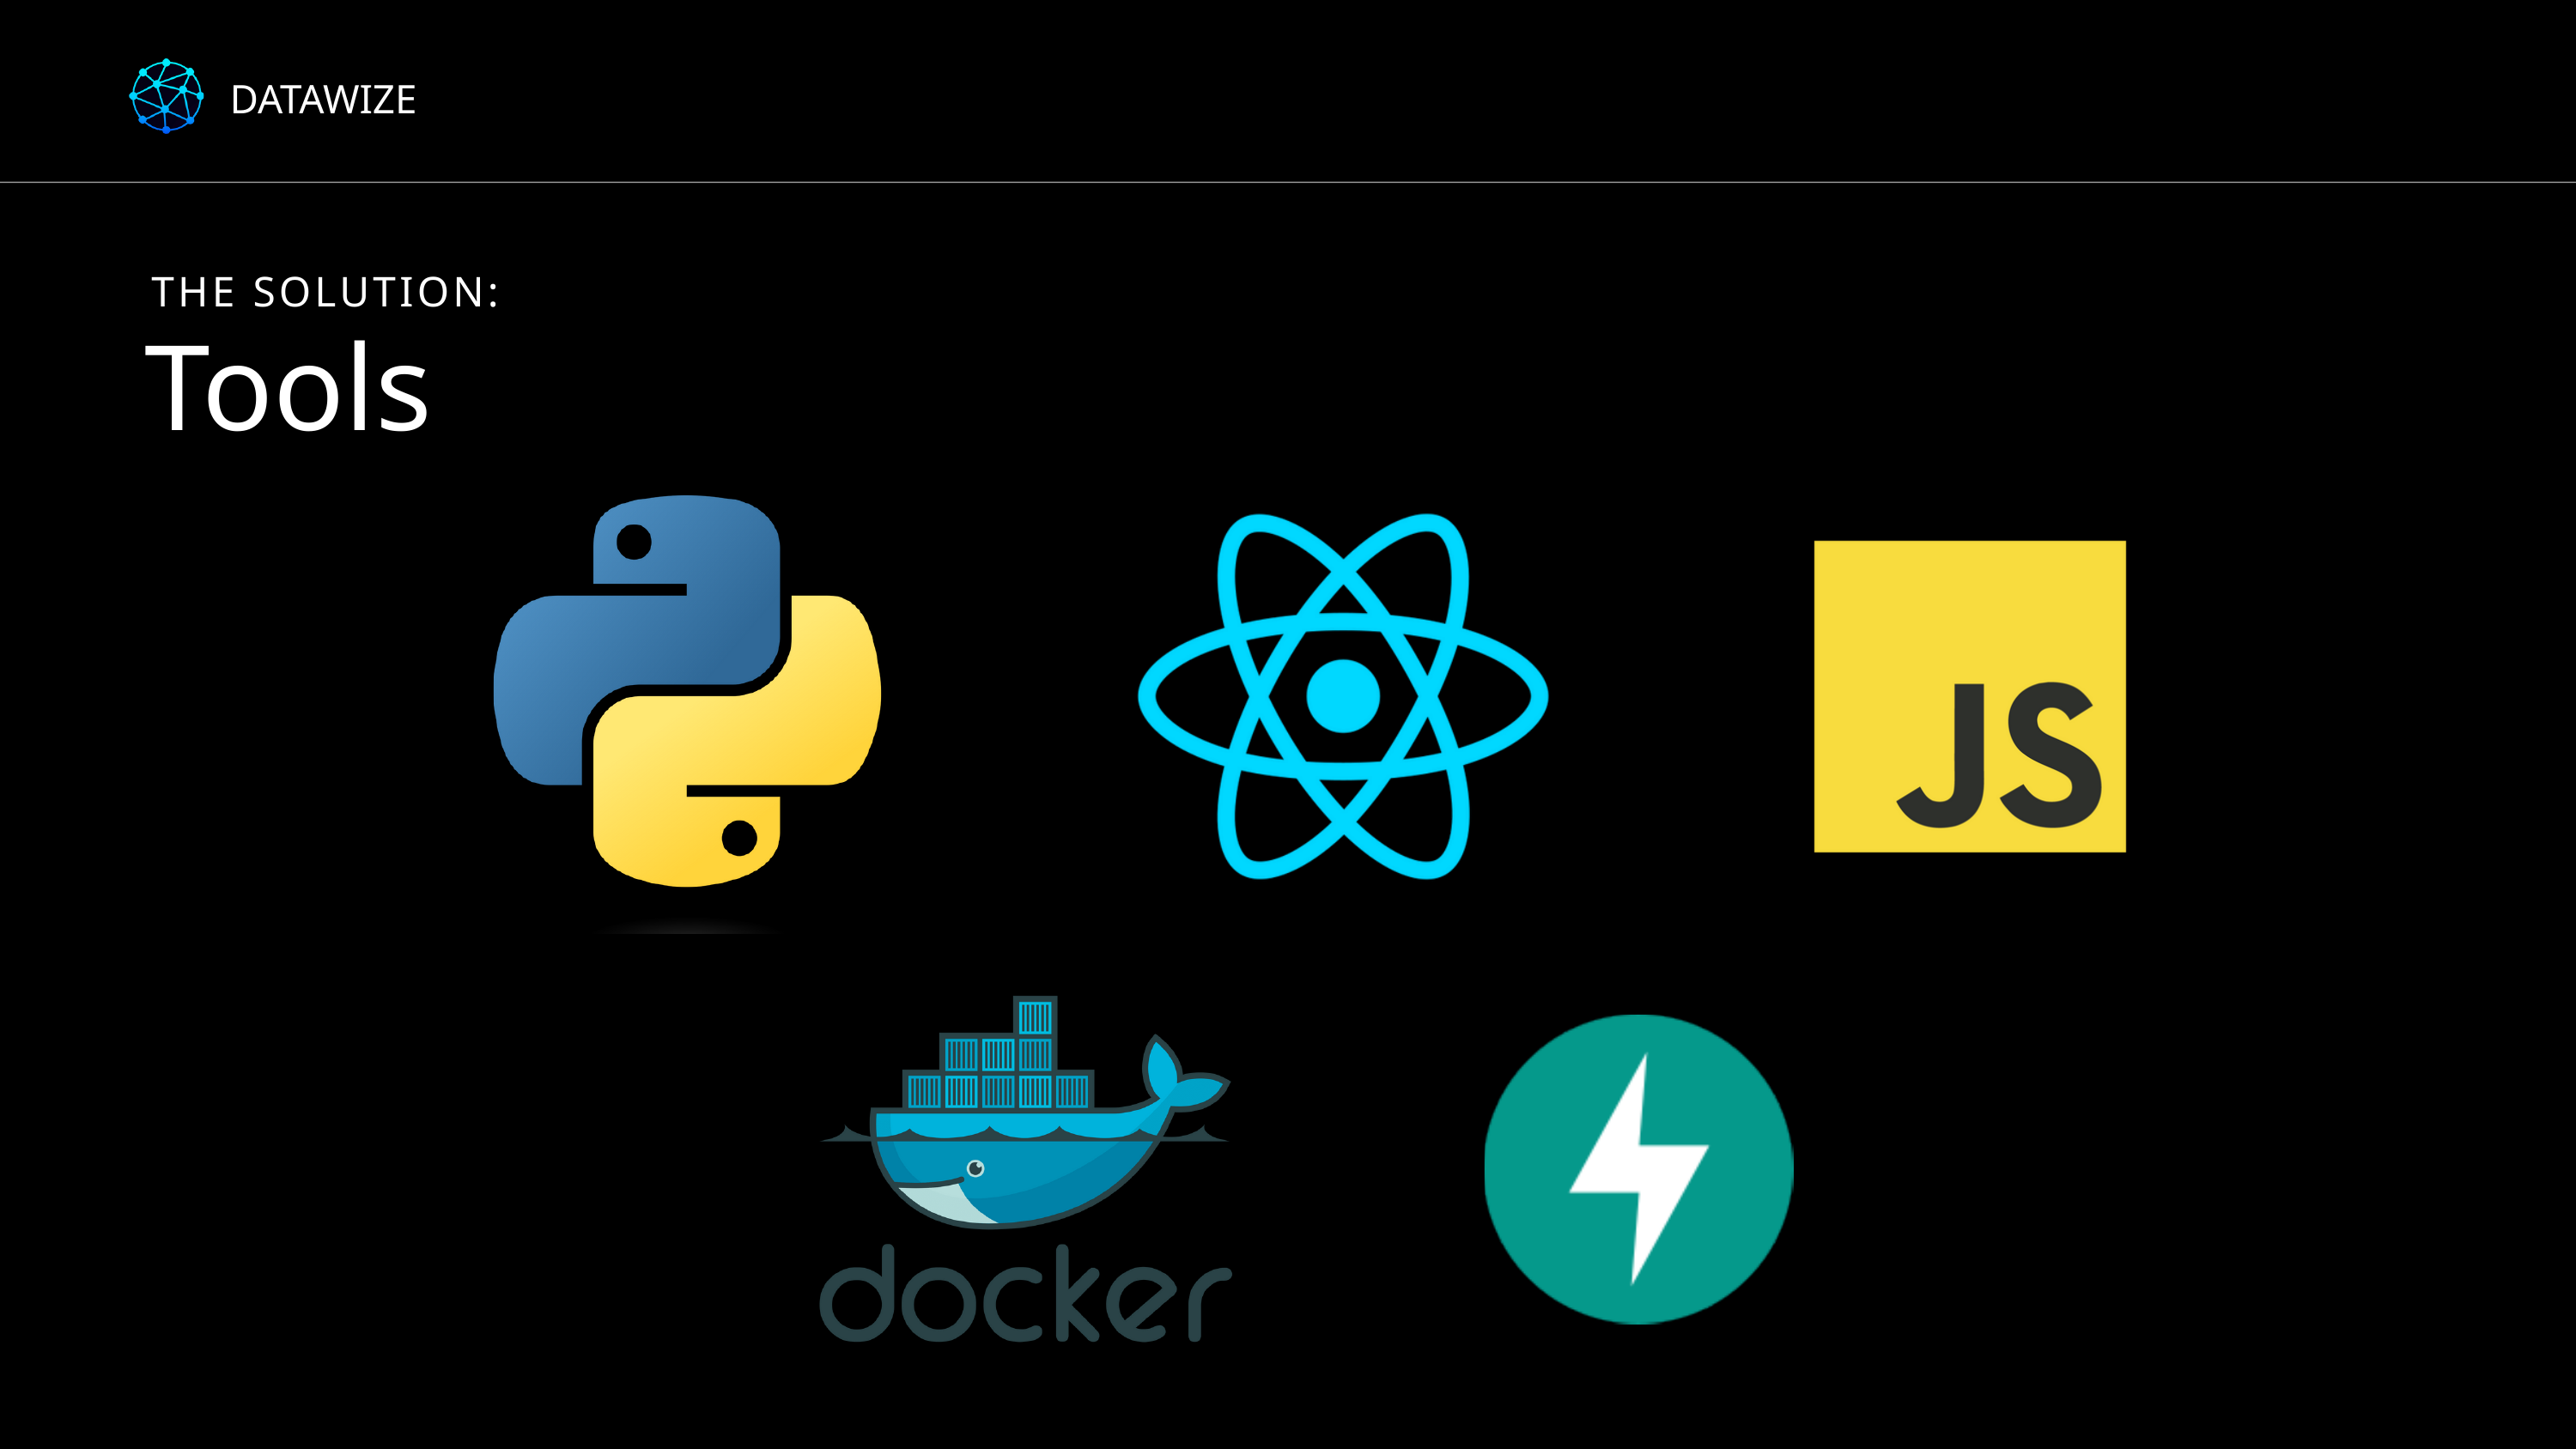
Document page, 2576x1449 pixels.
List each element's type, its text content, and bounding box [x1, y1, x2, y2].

text_box Tools [144, 312, 1585, 455]
text_box [1126, 477, 1562, 916]
text_box THE SOLUTION: [151, 258, 807, 316]
text_box [1484, 1015, 1794, 1325]
text_box [493, 495, 894, 934]
text_box [1793, 519, 2148, 874]
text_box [128, 58, 865, 135]
text_box [708, 991, 1343, 1348]
